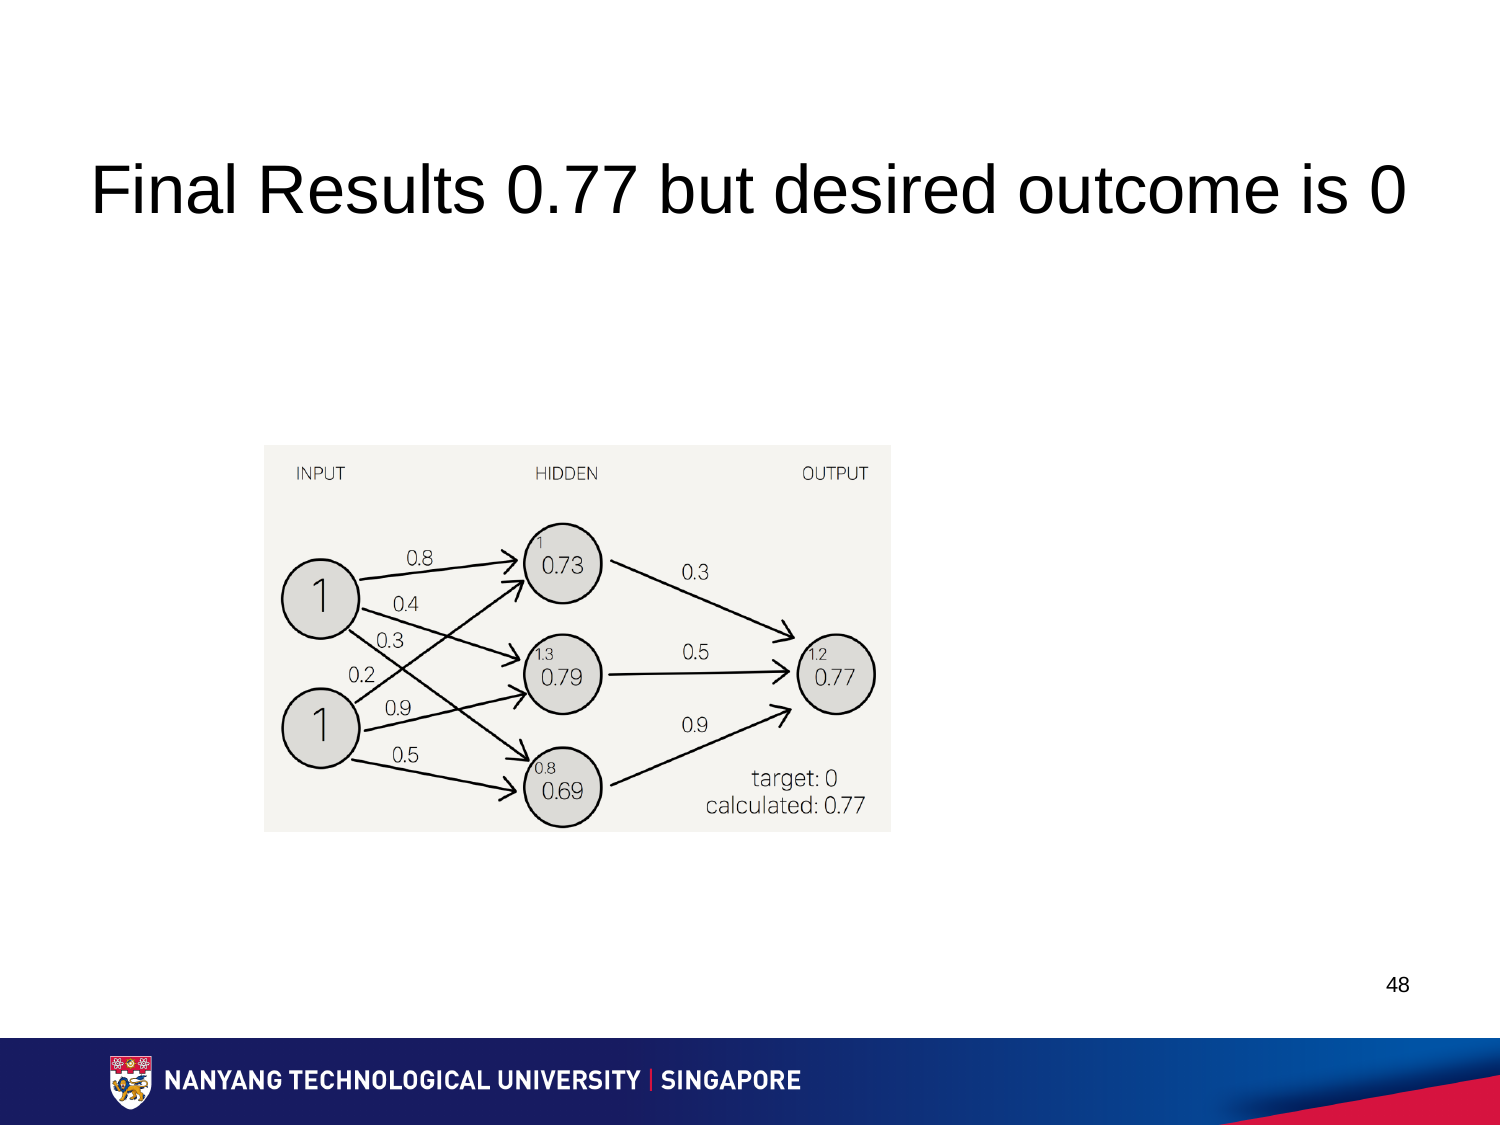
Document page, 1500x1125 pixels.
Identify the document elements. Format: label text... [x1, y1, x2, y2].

slide_number 48 [1074, 953, 1425, 1014]
picture [0, 1038, 1500, 1125]
picture [264, 445, 891, 832]
title Final Results 0.77 but desired outcome is 0 [75, 92, 1425, 280]
